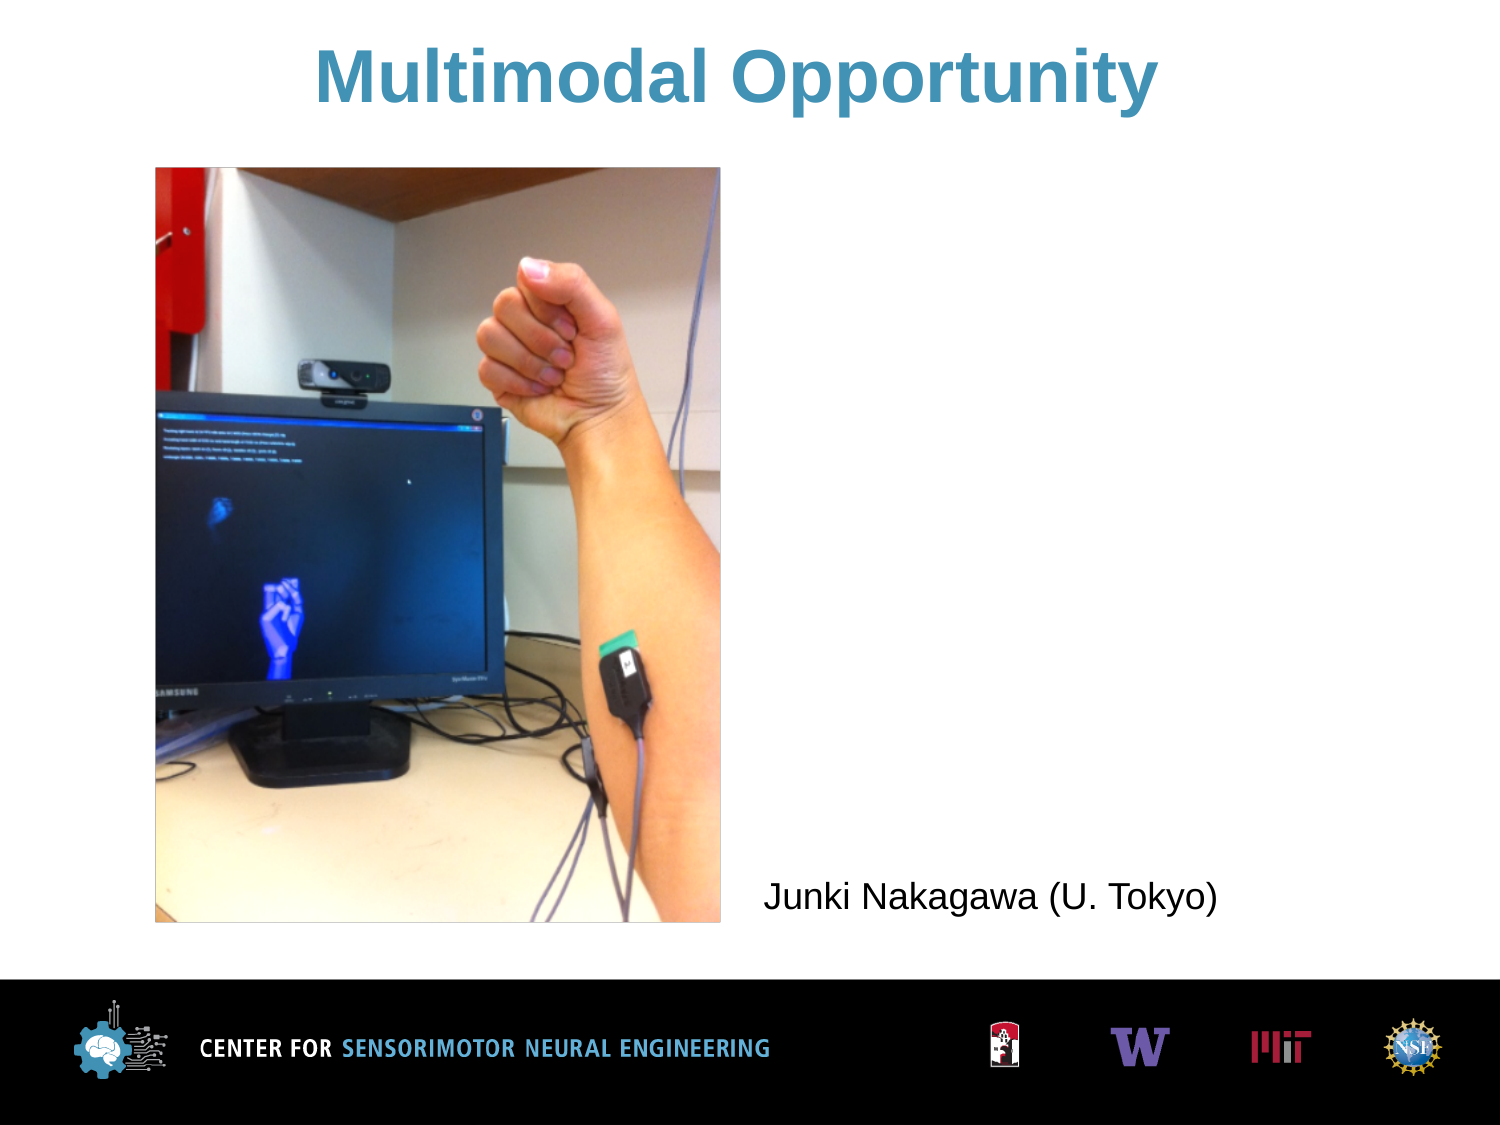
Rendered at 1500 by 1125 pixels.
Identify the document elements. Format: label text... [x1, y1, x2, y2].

picture [0, 0, 1500, 1125]
text_box Multimodal Opportunity [118, 1, 1356, 125]
text_box Junki Nakagawa (U. Tokyo) [748, 864, 1234, 925]
